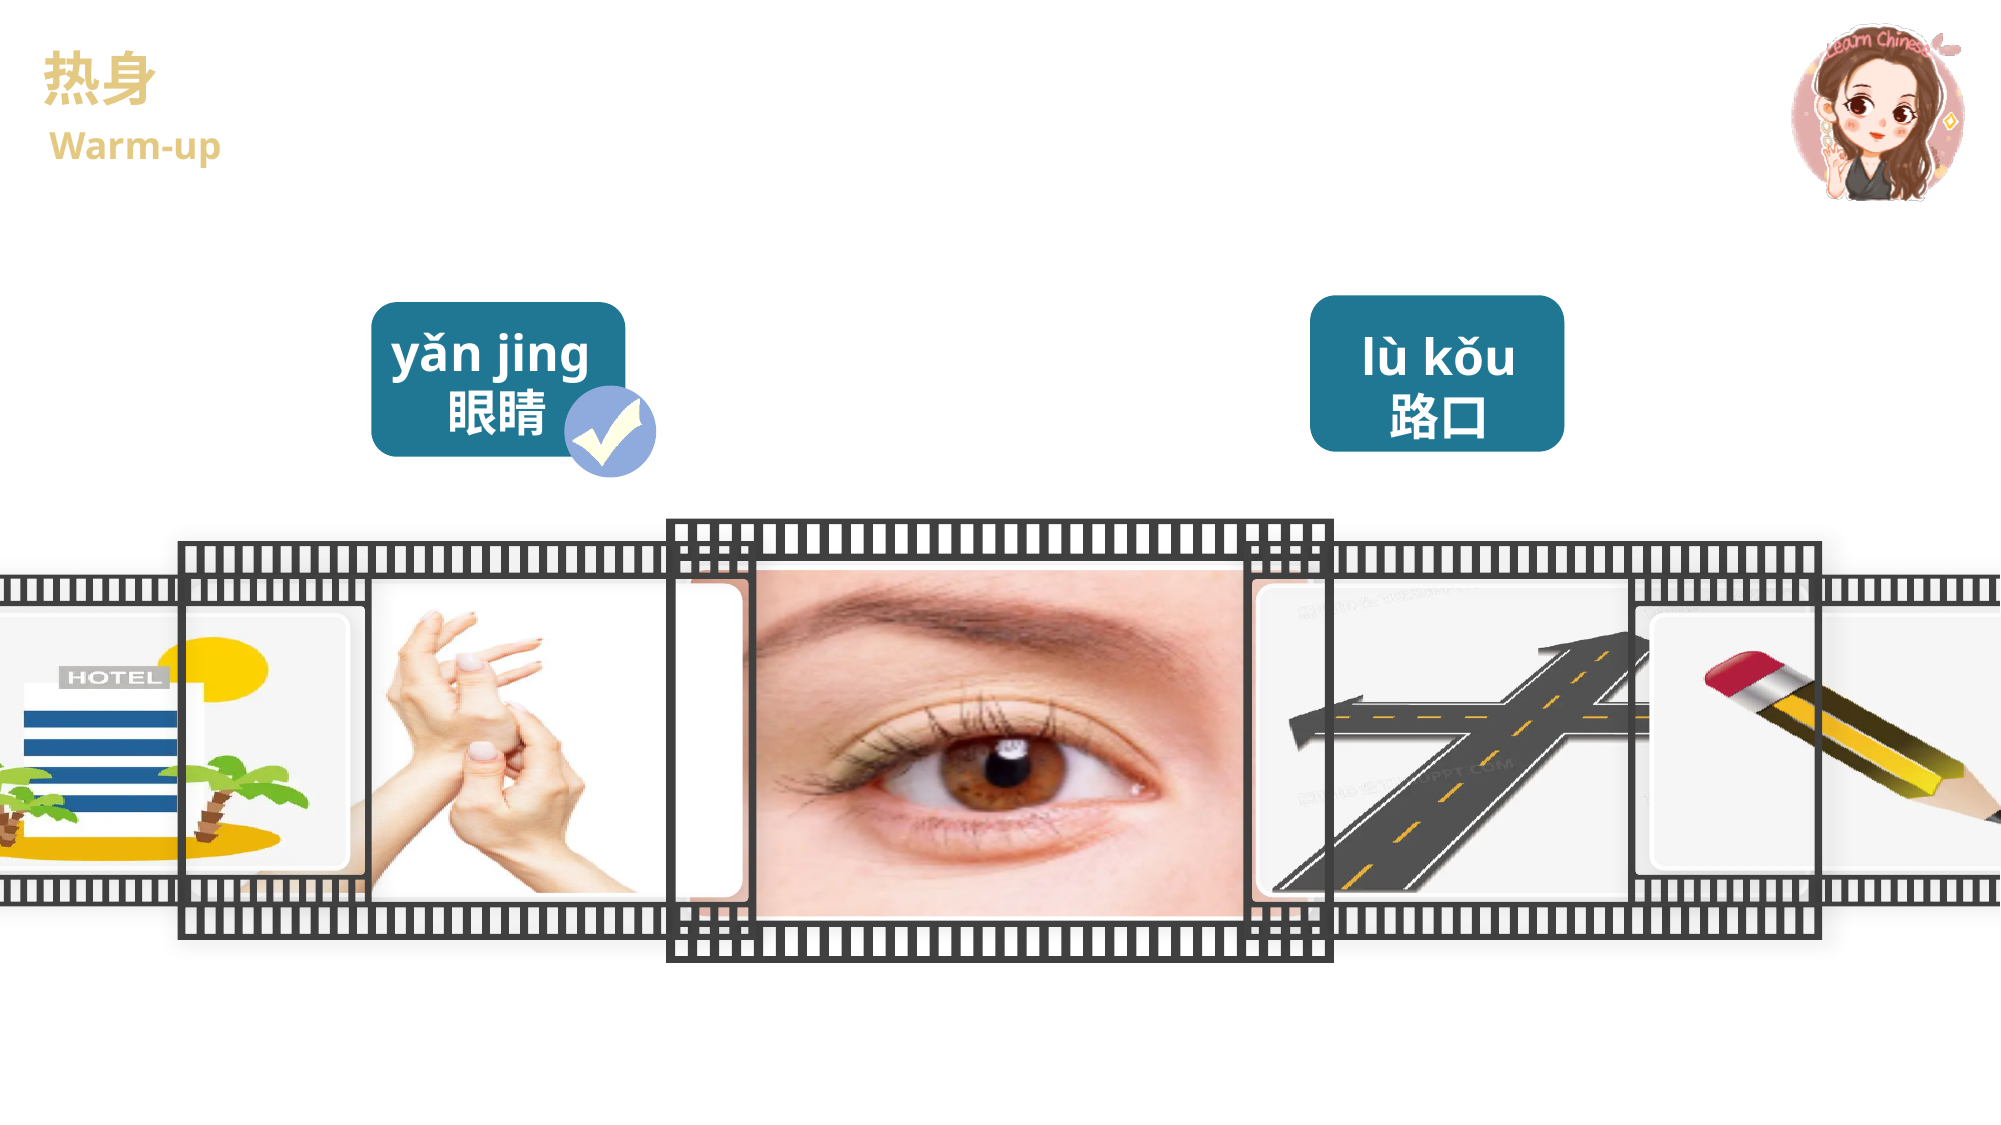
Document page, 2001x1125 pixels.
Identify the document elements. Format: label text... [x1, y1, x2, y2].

text_box Warm-up [34, 115, 237, 175]
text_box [1276, 297, 1603, 452]
picture [1758, 0, 1998, 240]
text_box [560, 385, 657, 478]
text_box [377, 449, 560, 458]
text_box [374, 301, 622, 313]
text_box 热身 [27, 35, 174, 120]
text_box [0, 518, 2000, 963]
text_box yǎn jing 眼睛 [331, 313, 665, 449]
